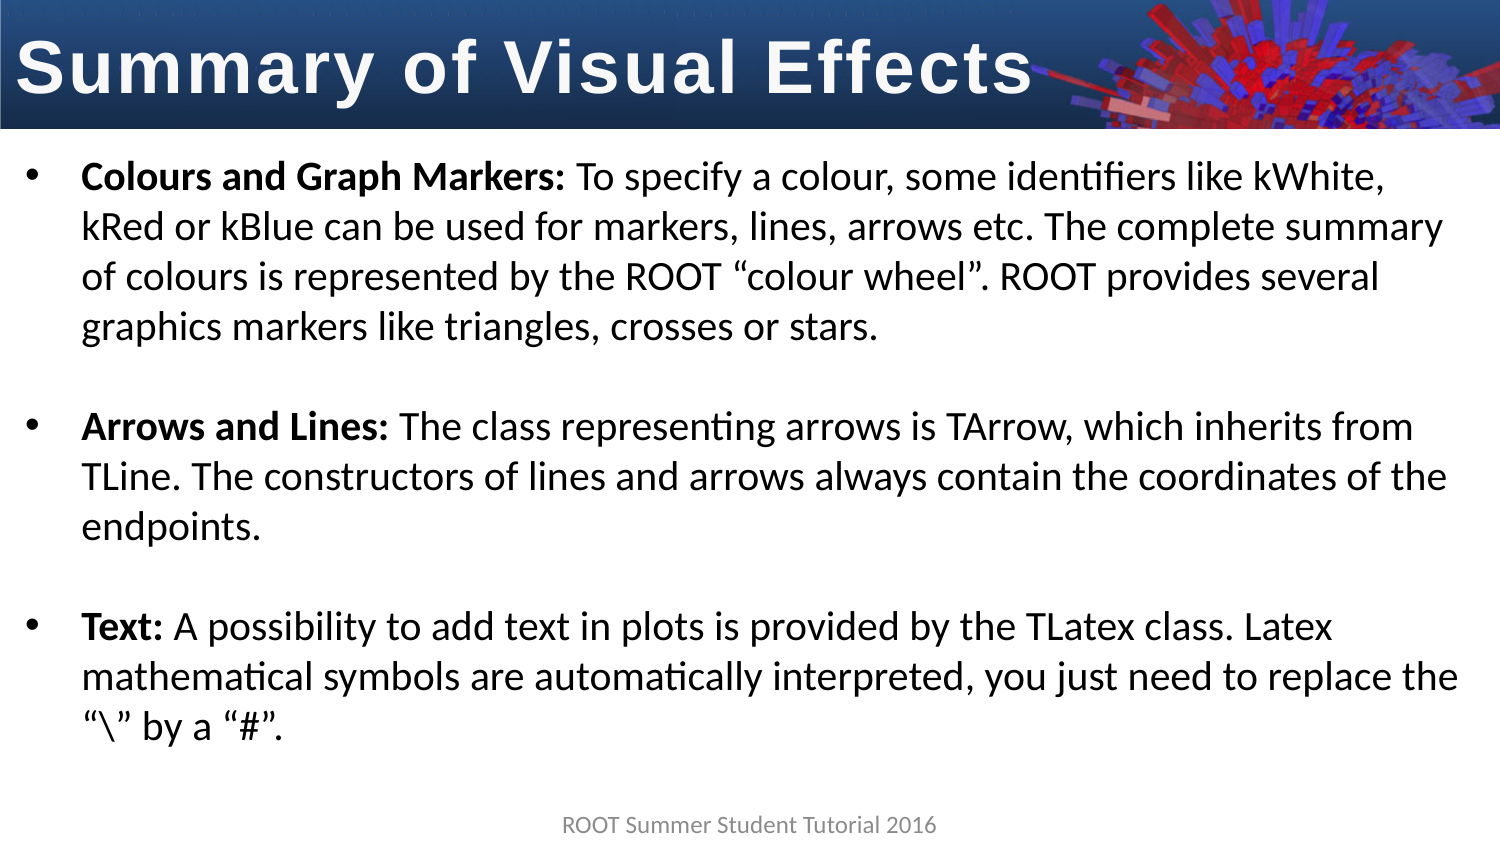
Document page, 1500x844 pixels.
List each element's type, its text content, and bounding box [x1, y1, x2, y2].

text_box Summary of Visual Effects [0, 0, 1500, 129]
text_box Colours and Graph Markers: To specify a colour, some identifiers like kWhite, kRed or kBlue can be used for markers, lines, arrows etc. The complete summary of colours is represented by the ROOT “colour wheel”. ROOT provides several graphics markers like triangles, crosses or stars. Arrows and Lines: The class representing arrows is TArrow, which inherits from TLine. The constructors of lines and arrows always contain the coordinates of the endpoints. Text: A possibility to add text in plots is provided by the TLatex class. Latex mathematical symbols are automatically interpreted, you just need to replace the “\” by a “#”. [10, 141, 1492, 757]
footer ROOT Summer Student Tutorial 2016 [512, 800, 988, 844]
